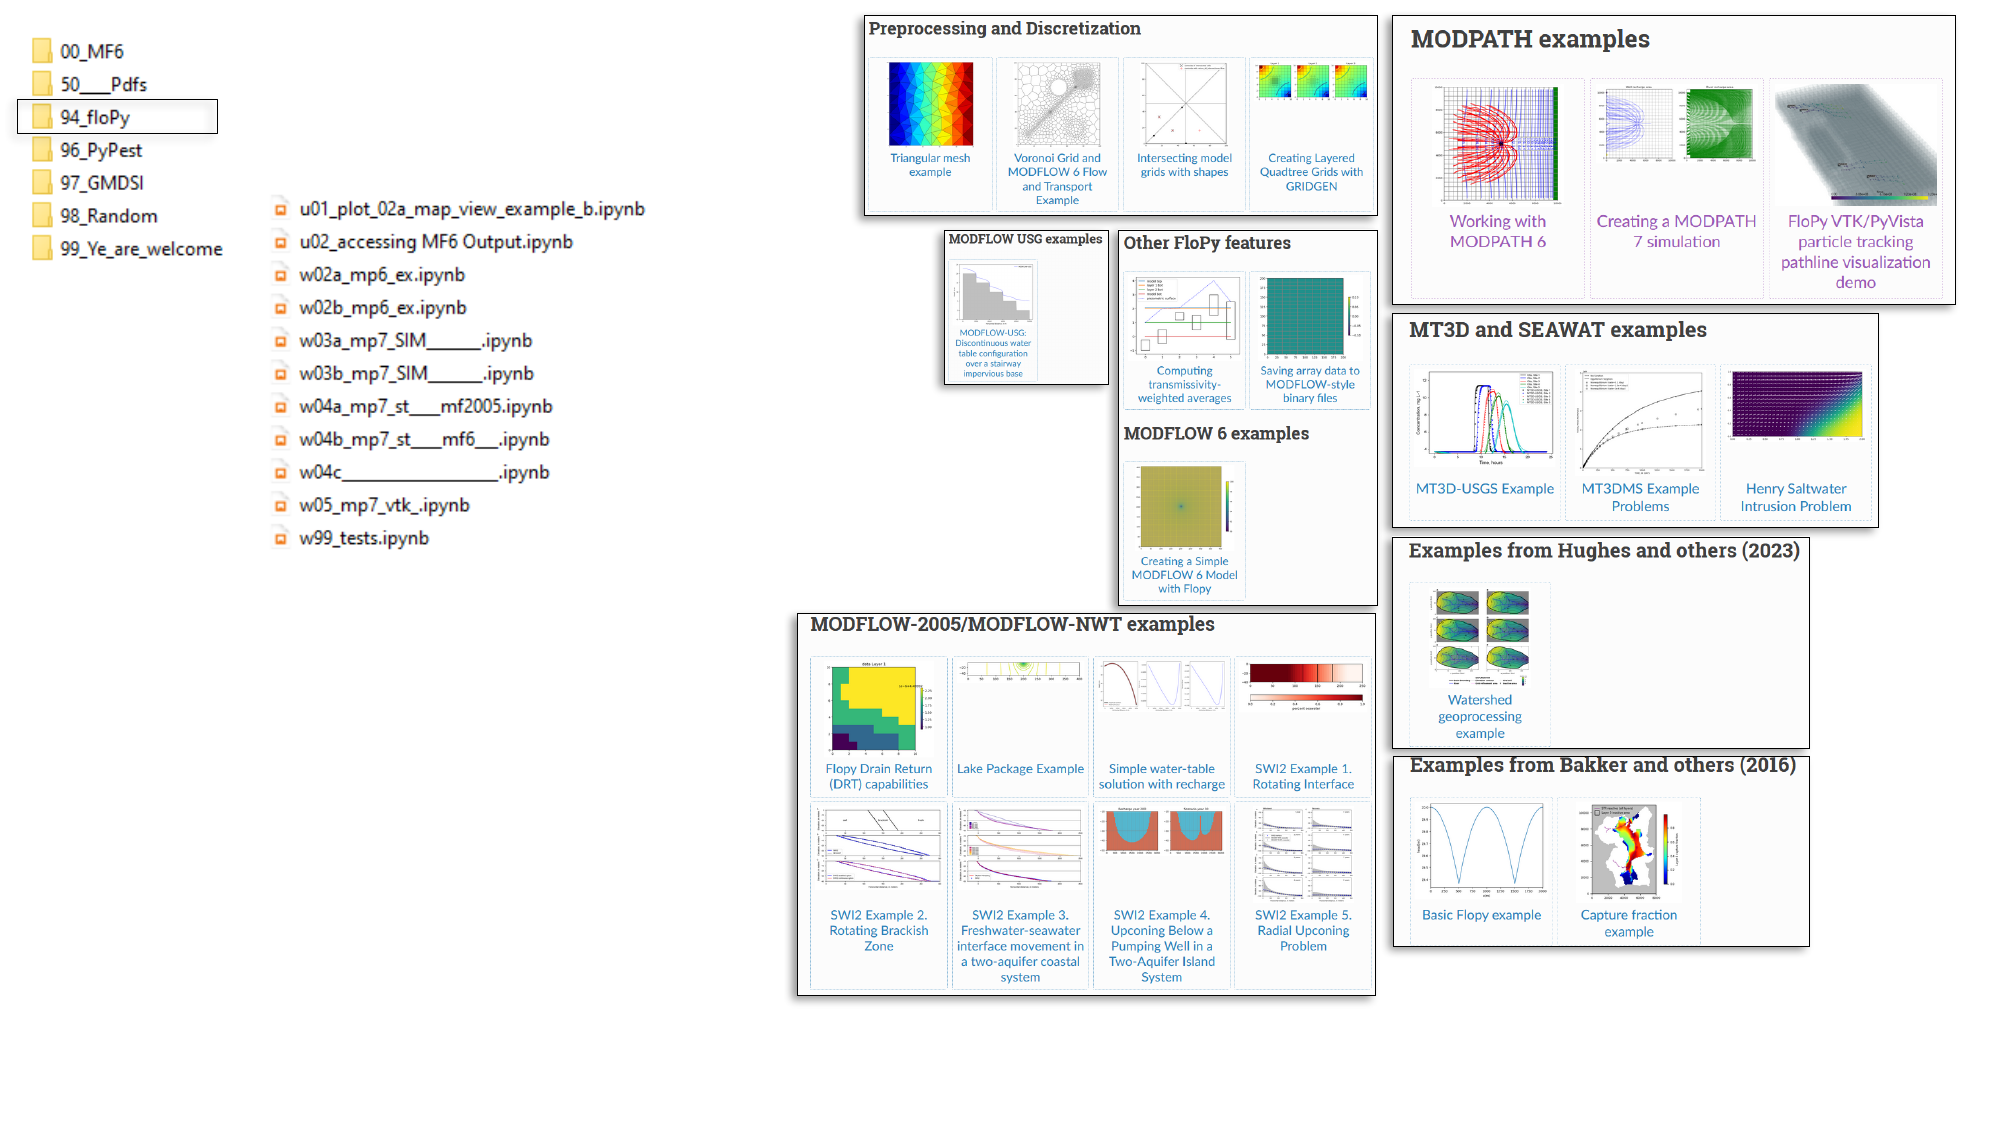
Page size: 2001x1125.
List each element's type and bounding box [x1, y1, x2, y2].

picture [1393, 756, 1810, 947]
picture [797, 613, 1376, 996]
picture [20, 32, 705, 576]
picture [1392, 313, 1879, 528]
picture [864, 15, 1378, 216]
picture [1118, 229, 1378, 606]
picture [1392, 15, 1956, 305]
picture [944, 230, 1109, 385]
picture [1392, 536, 1810, 749]
